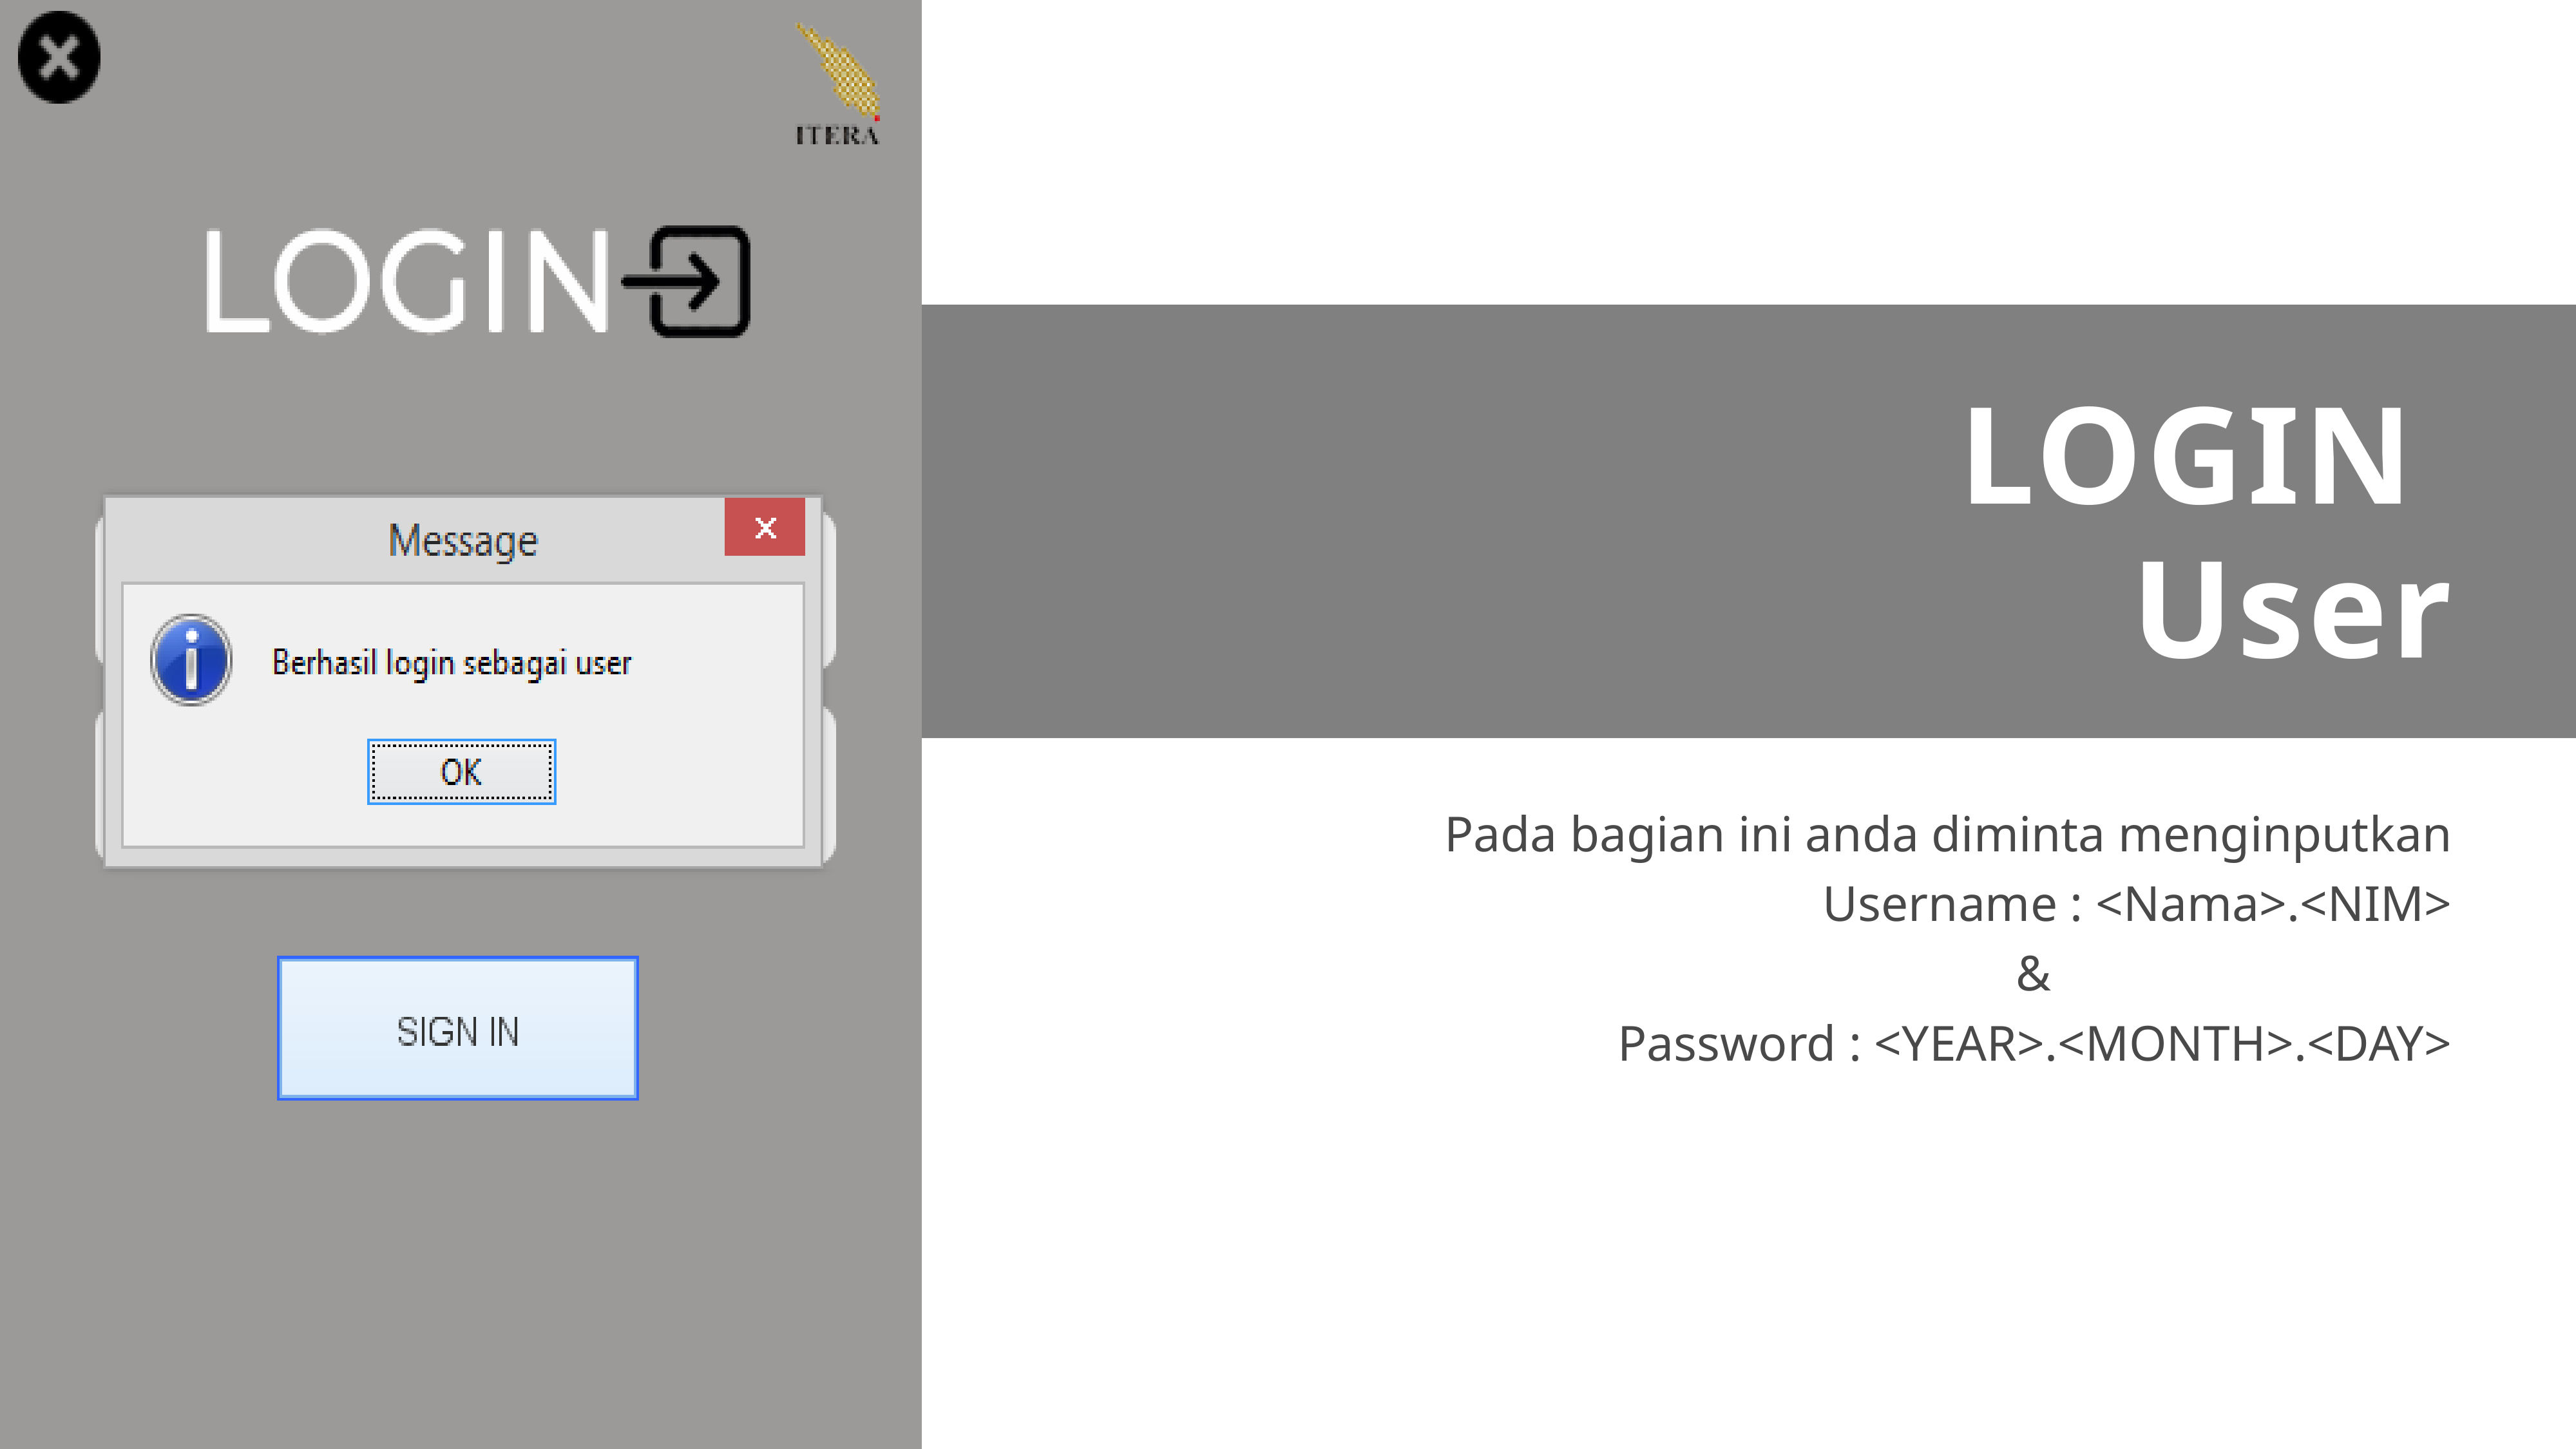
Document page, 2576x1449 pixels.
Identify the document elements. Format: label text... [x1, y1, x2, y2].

picture [0, 0, 922, 1449]
text_box [922, 304, 2576, 739]
text_box LOGIN User [1320, 371, 2462, 690]
text_box Pada bagian ini anda diminta menginputkan Username : <Nama>.<NIM> & Password : <YEAR>.<MONTH>.<DAY> [1412, 786, 2462, 1132]
